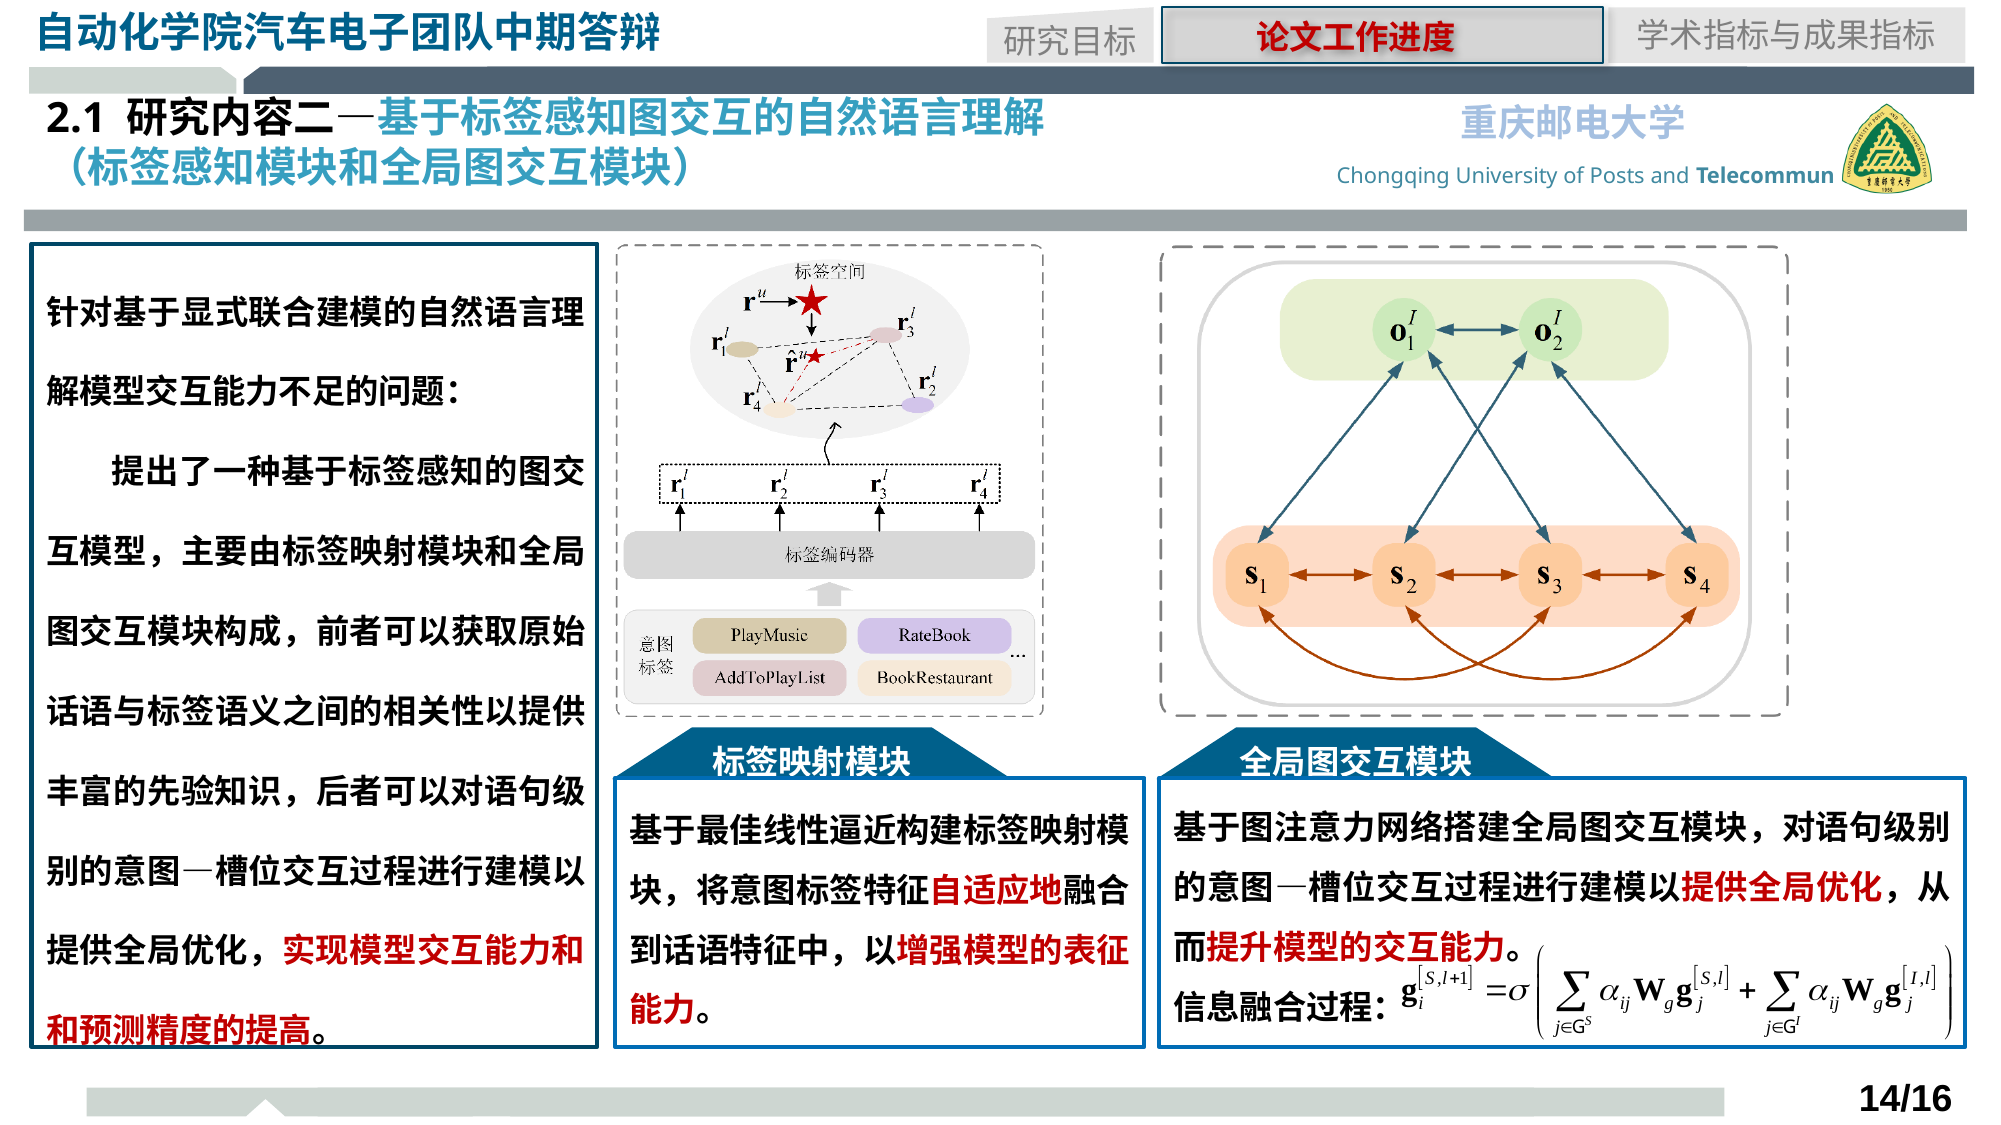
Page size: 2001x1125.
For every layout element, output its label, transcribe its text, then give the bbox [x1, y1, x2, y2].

text_box 论文工作进度 [1241, 8, 1525, 64]
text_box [1608, 6, 1966, 64]
text_box 2.1 研究内容二—基于标签感知图交互的自然语言理解 （标签感知模块和全局图交互模块） [31, 124, 1290, 207]
text_box [1157, 776, 1967, 1049]
text_box [1160, 5, 1606, 65]
picture [1158, 245, 1790, 717]
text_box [1396, 938, 1961, 1048]
picture [614, 244, 1044, 718]
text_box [611, 722, 1012, 785]
text_box 研究目标 [984, 5, 1156, 65]
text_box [1156, 723, 1557, 785]
picture [1836, 103, 1937, 194]
text_box 针对基于显式联合建模的自然语言理解模型交互能力不足的问题： 提出了一种基于标签感知的图交互模型，主要由标签映射模块和全局图交互模块构成，前者可以获取原始话语与标签语义之间的相关性以提供丰富的先验知识，后者可以对语句级别的意图—槽位交互过程进行建模以提供全局优化，实现模型交互能力和和预测精度的提高。 [31, 243, 601, 1057]
text_box 基于最佳线性逼近构建标签映射模块，将意图标签特征自适应地融合到话语特征中，以增强模型的表征能力。 [614, 781, 1145, 1036]
text_box [613, 776, 1146, 1049]
